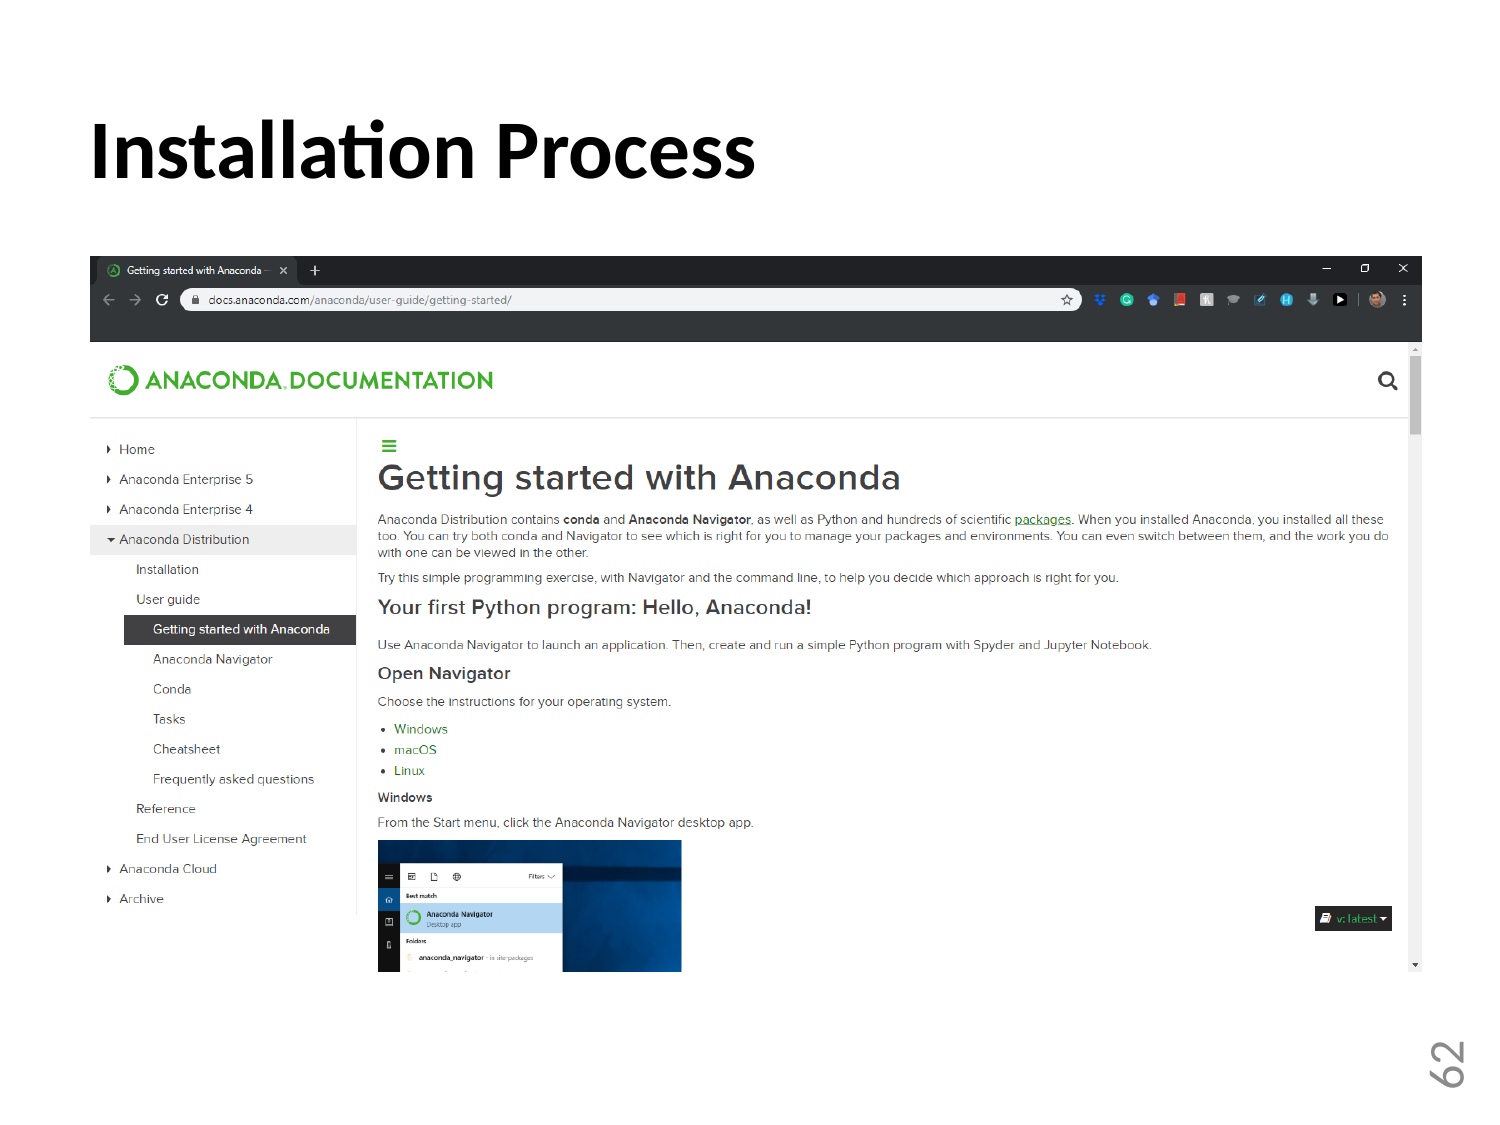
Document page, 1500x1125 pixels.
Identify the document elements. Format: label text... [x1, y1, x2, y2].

text_box Installation Process [74, 87, 1438, 203]
slide_number 62 [1412, 1025, 1475, 1125]
picture [90, 256, 1423, 973]
